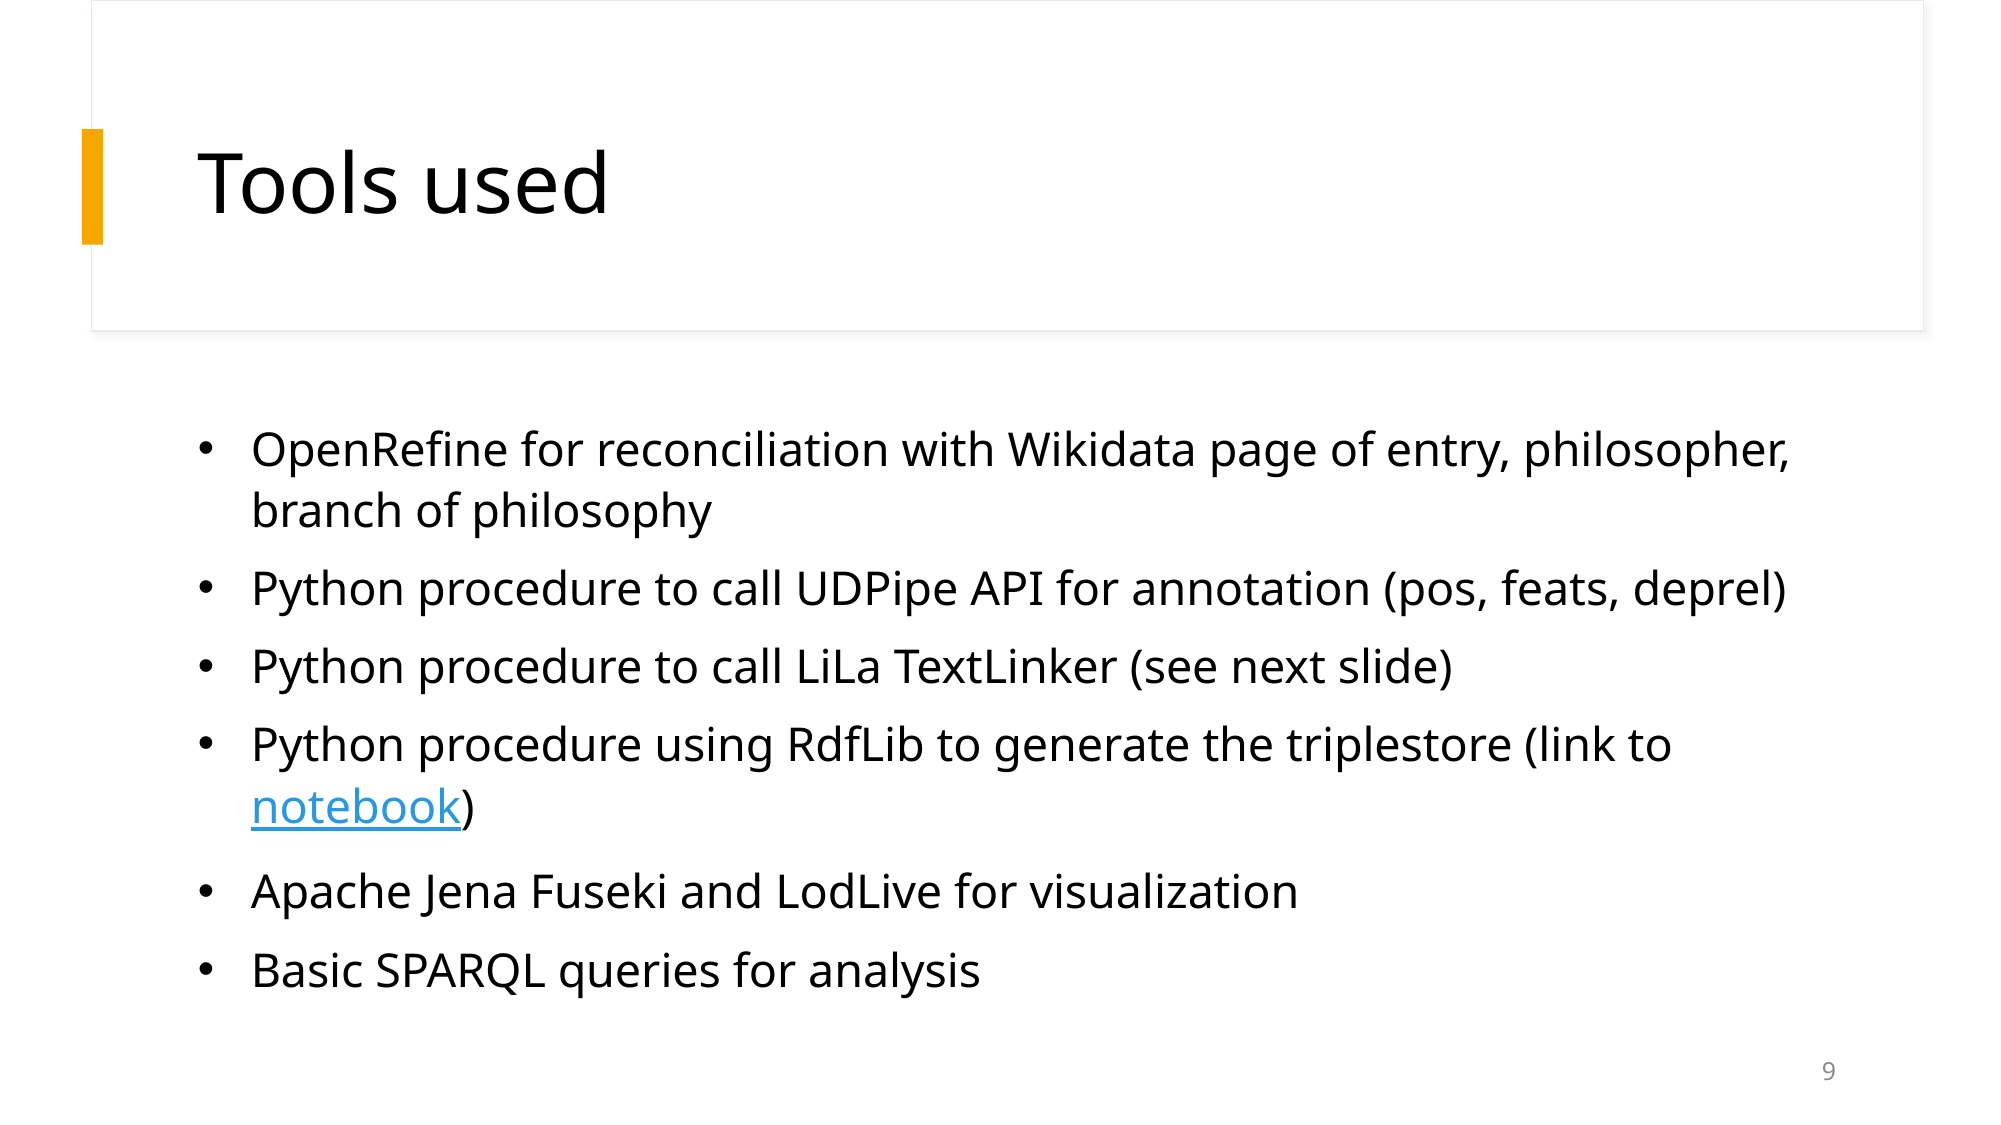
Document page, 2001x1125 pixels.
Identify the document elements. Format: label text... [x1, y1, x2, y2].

slide_number 9 [1401, 1042, 1851, 1103]
title Tools used [183, 90, 1851, 284]
list OpenRefine for reconciliation with Wikidata page of entry, philosopher, branch of philosophy Python procedure to call UDPipe API for annotation (pos, feats, deprel) Python procedure to call LiLa TextLinker (see next slide) Python procedure using RdfLib to generate the triplestore (link to notebook) Apache Jena Fuseki and LodLive for visualization Basic SPARQL queries for analysis [183, 406, 1851, 1013]
